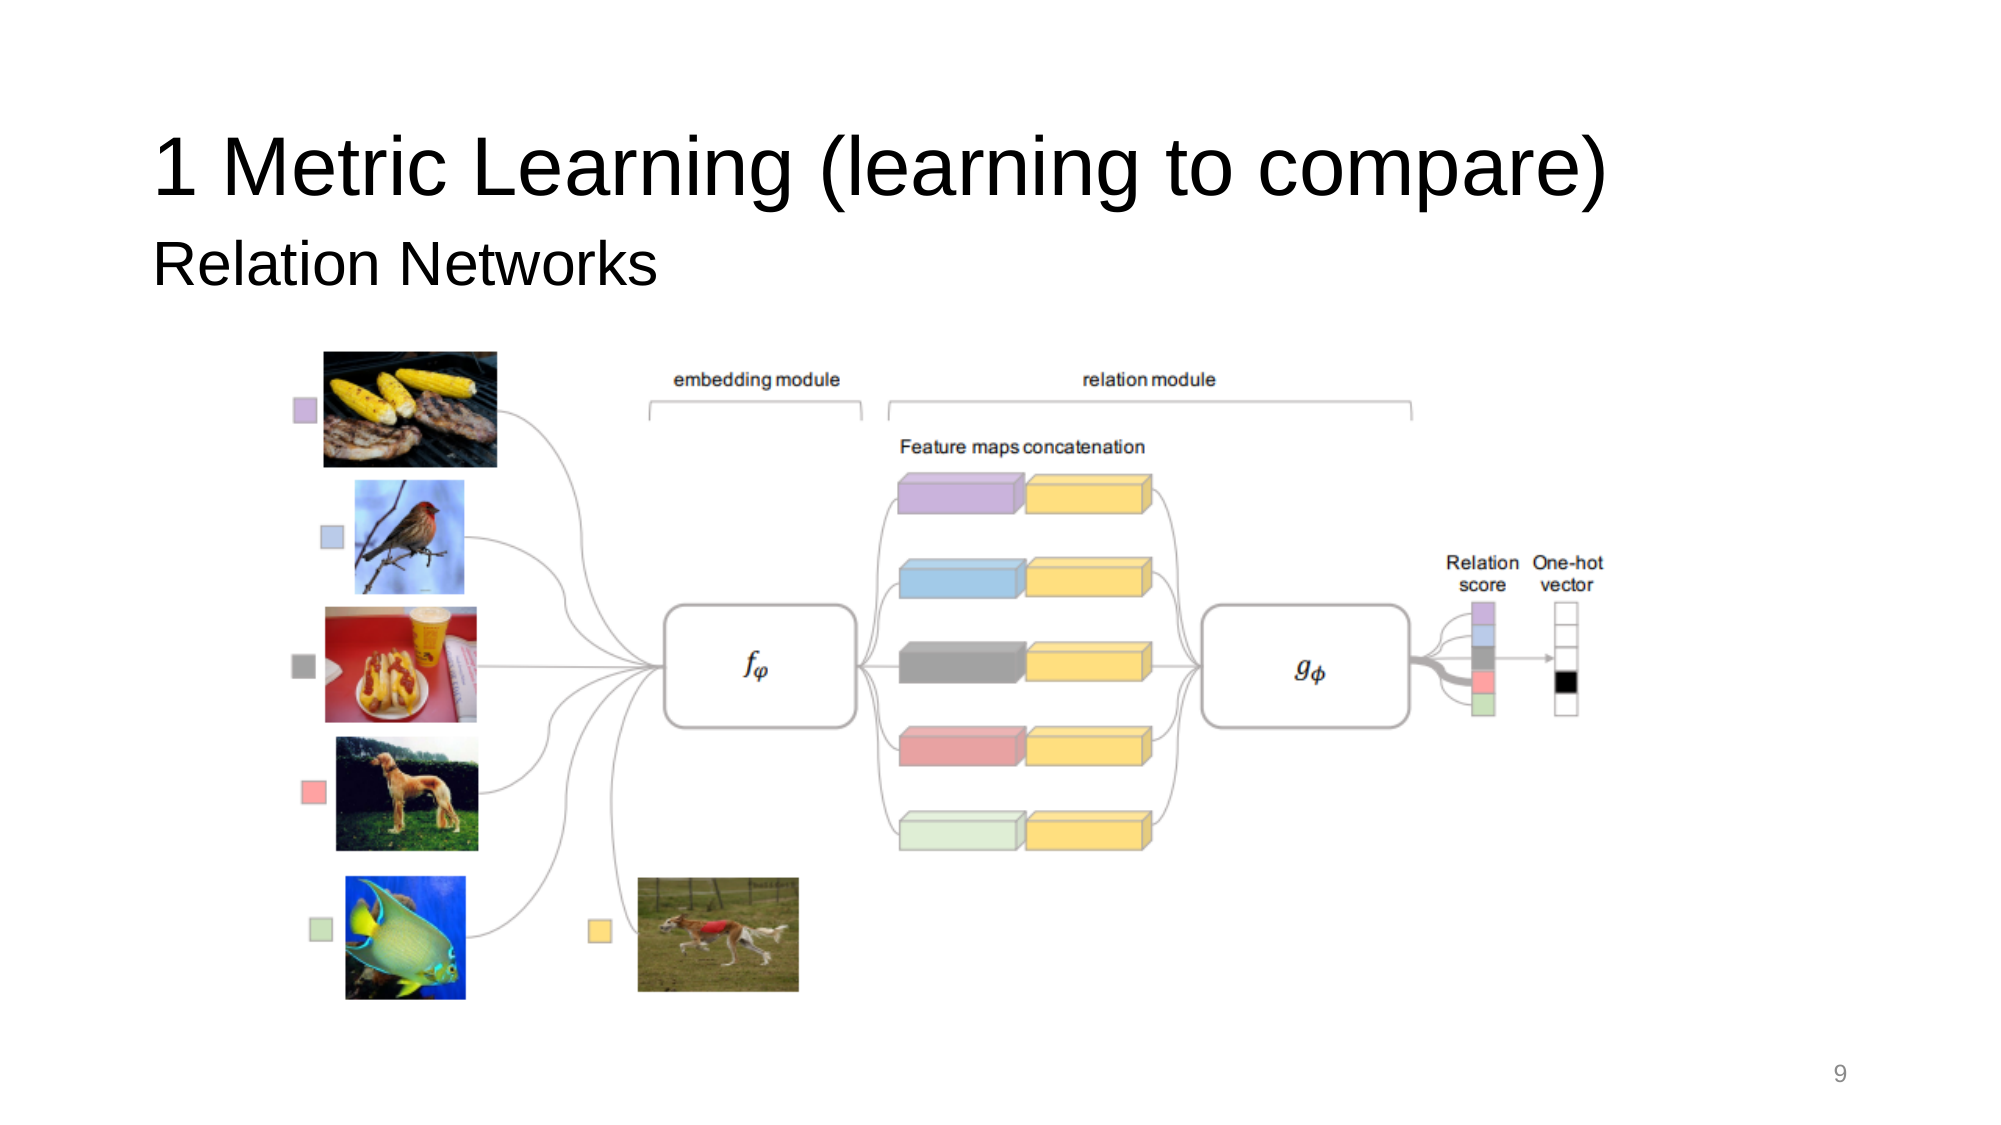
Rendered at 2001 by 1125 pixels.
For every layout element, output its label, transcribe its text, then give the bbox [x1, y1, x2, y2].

picture [266, 319, 1620, 1036]
title 1 Metric Learning (learning to compare) [137, 59, 1863, 156]
slide_number 9 [1412, 1042, 1863, 1103]
text_box Relation Networks [137, 156, 1863, 374]
